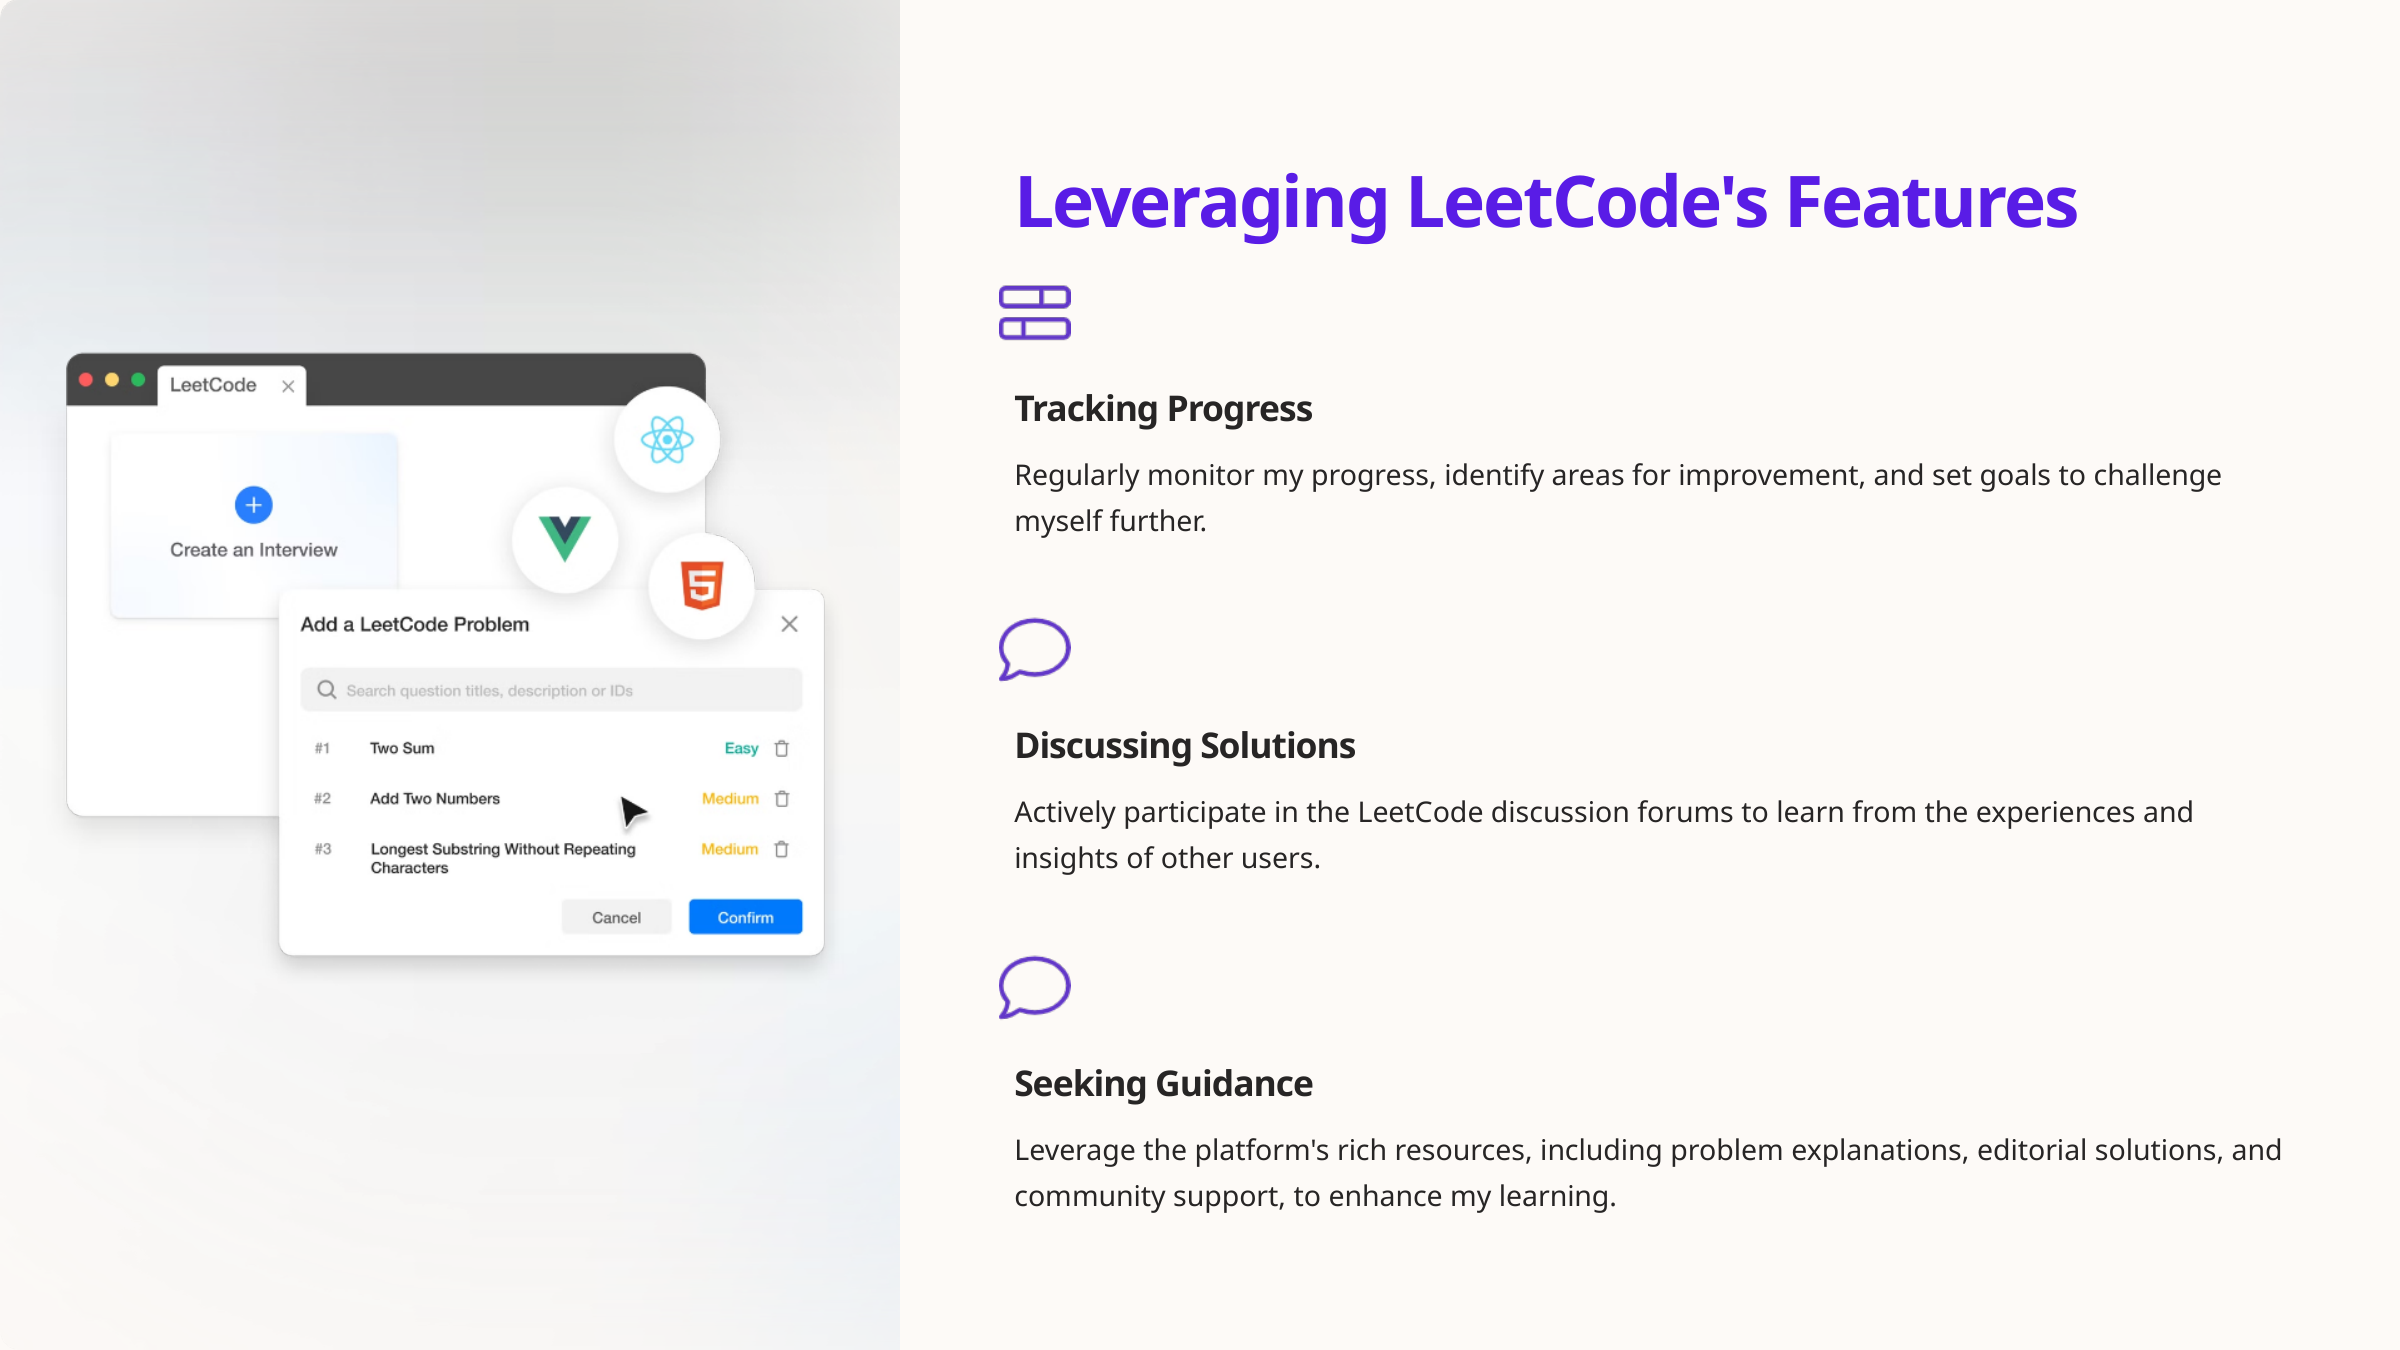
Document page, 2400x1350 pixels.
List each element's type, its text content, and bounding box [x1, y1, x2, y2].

text_box Discussing Solutions [999, 714, 1356, 759]
text_box Actively participate in the LeetCode discussion forums to learn from the experiences and insights of other users. [999, 775, 2301, 867]
text_box Tracking Progress [999, 376, 1356, 422]
text_box Regularly monitor my progress, identify areas for improvement, and set goals to challenge myself further. [999, 438, 2301, 530]
picture [999, 952, 1071, 1024]
text_box Leveraging LeetCode's Features [999, 145, 2015, 235]
text_box Leverage the platform's rich resources, including problem explanations, editorial solutions, and community support, to enhance my learning. [999, 1113, 2301, 1205]
picture [0, 0, 900, 1350]
text_box [900, 0, 2400, 1350]
picture [999, 614, 1071, 686]
picture [999, 277, 1071, 349]
text_box Seeking Guidance [999, 1051, 1356, 1097]
